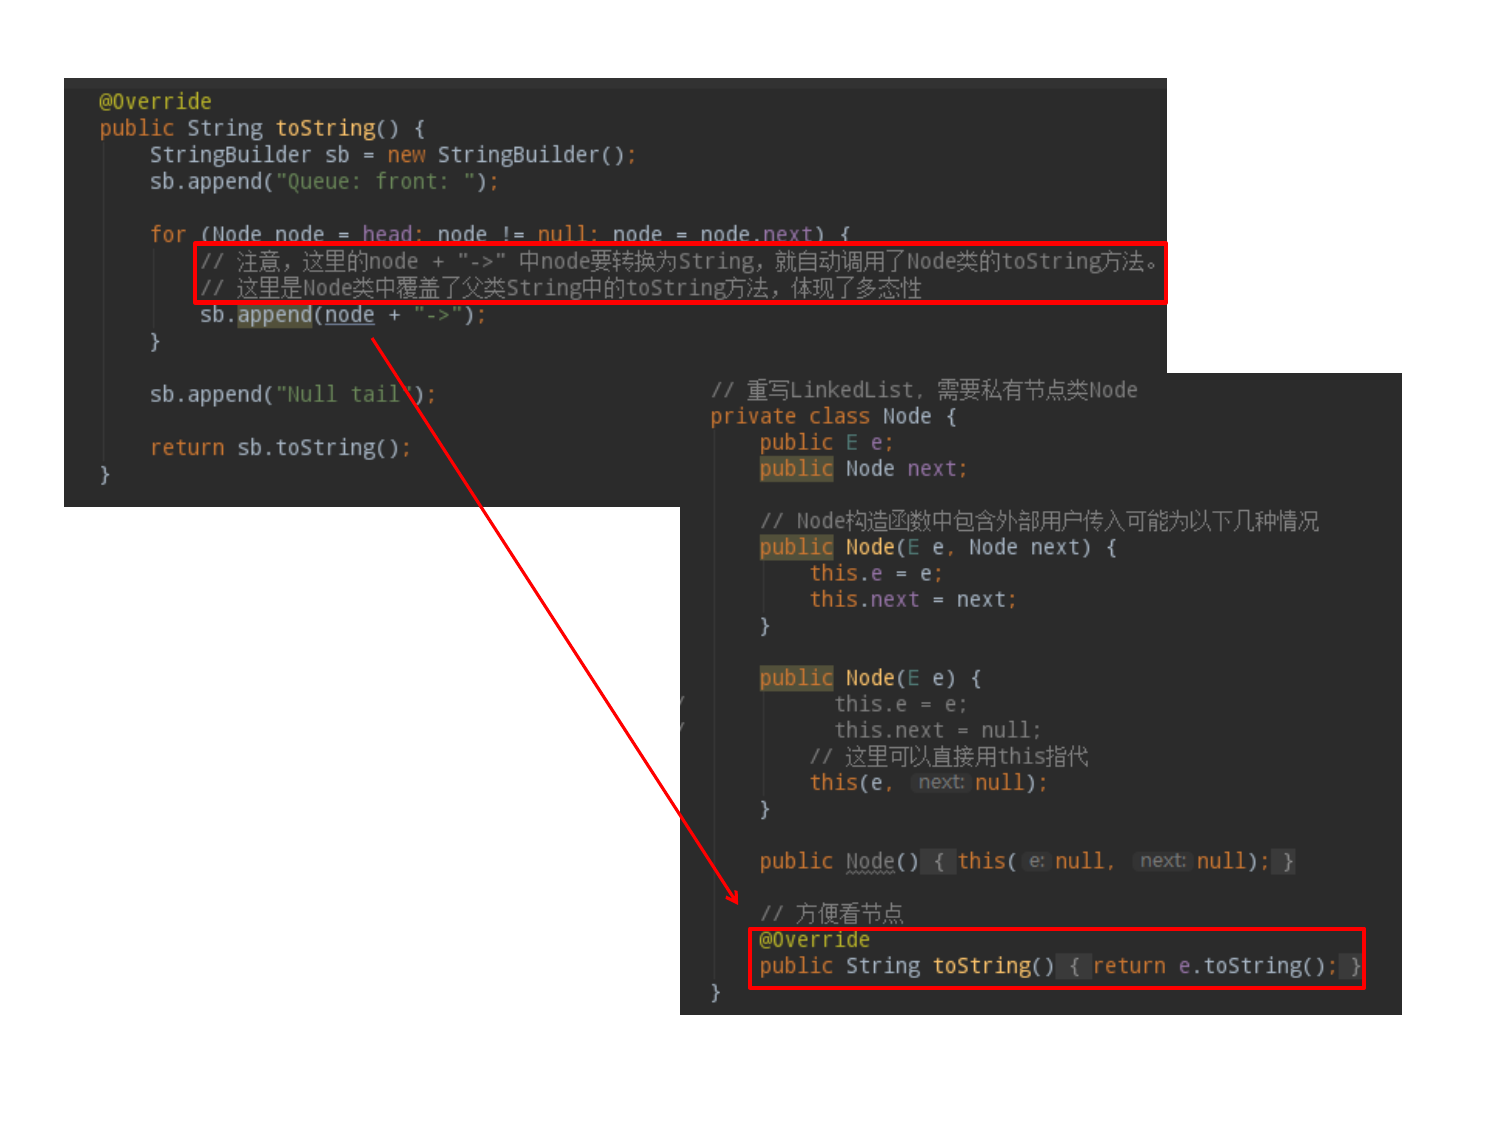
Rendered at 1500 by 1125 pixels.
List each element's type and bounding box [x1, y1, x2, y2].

picture [64, 77, 1402, 1015]
text_box [371, 337, 739, 906]
